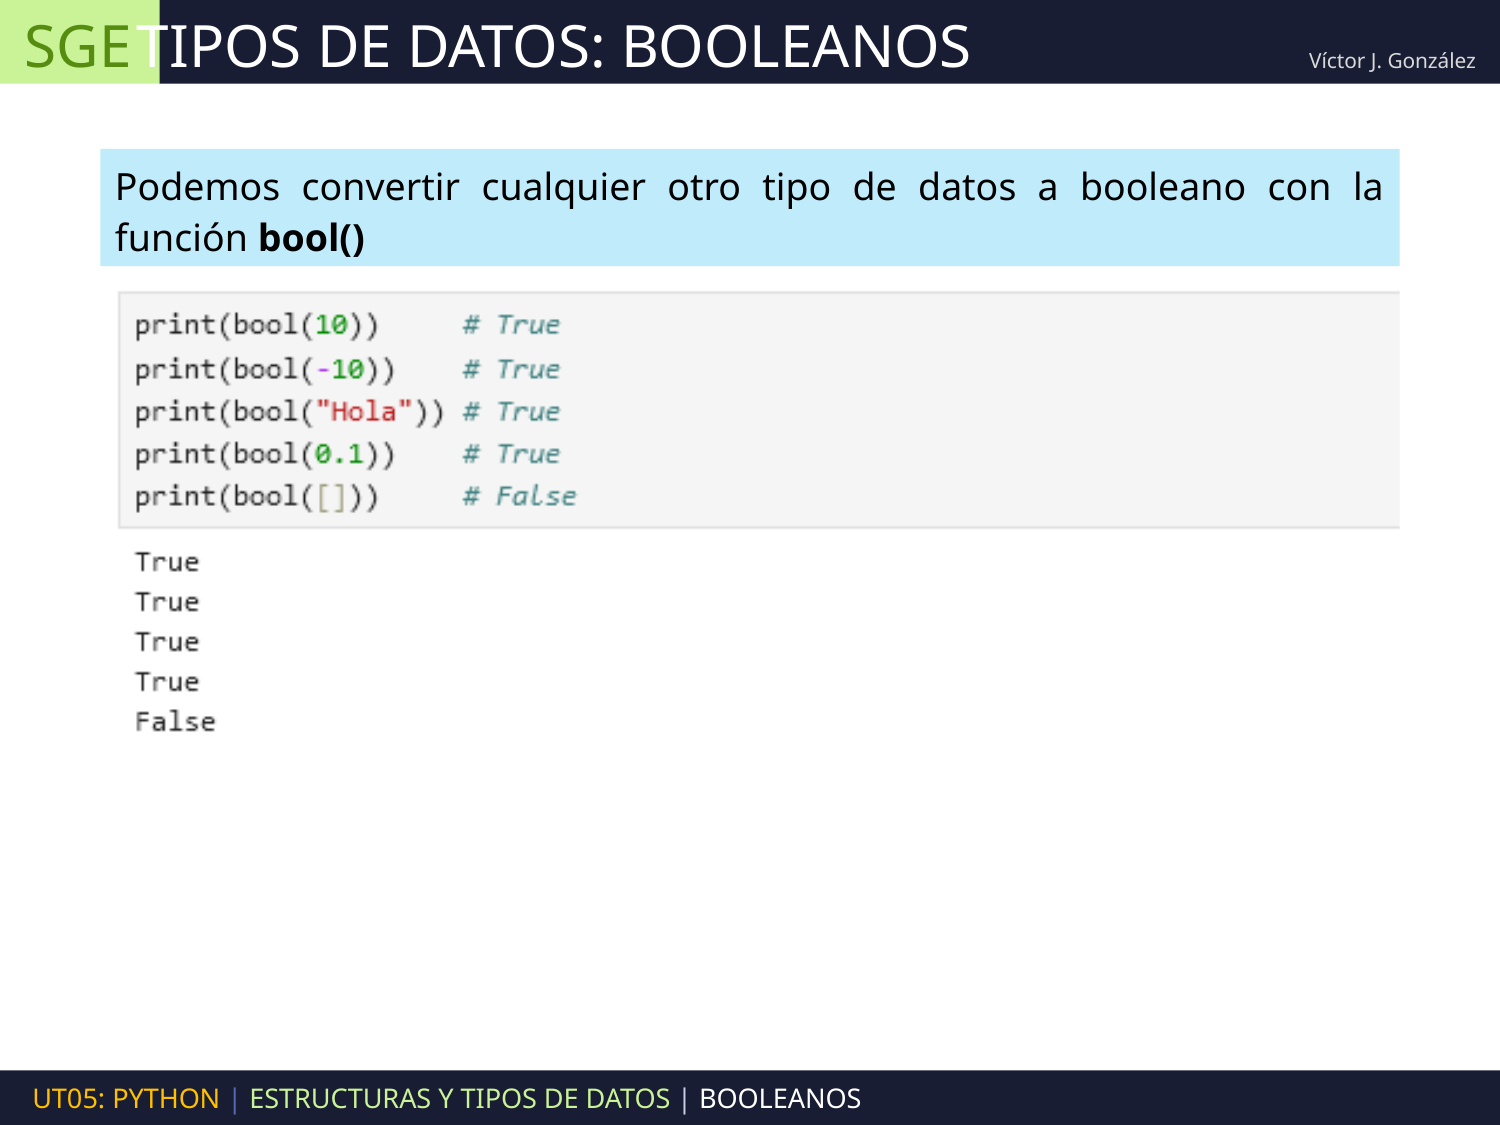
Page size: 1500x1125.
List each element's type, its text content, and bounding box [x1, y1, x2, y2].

text_box UT05: PYTHON | ESTRUCTURAS Y TIPOS DE DATOS | BOOLEANOS [17, 1073, 1500, 1122]
picture [100, 278, 1400, 749]
text_box [0, 1068, 1500, 1125]
text_box Víctor J. González [1294, 40, 1491, 80]
text_box SGE [10, 1, 147, 86]
text_box [0, 0, 161, 86]
text_box TIPOS DE DATOS: BOOLEANOS [147, 1, 987, 86]
text_box [161, 0, 1500, 86]
text_box Podemos convertir cualquier otro tipo de datos a booleano con la función bool() [100, 148, 1400, 267]
